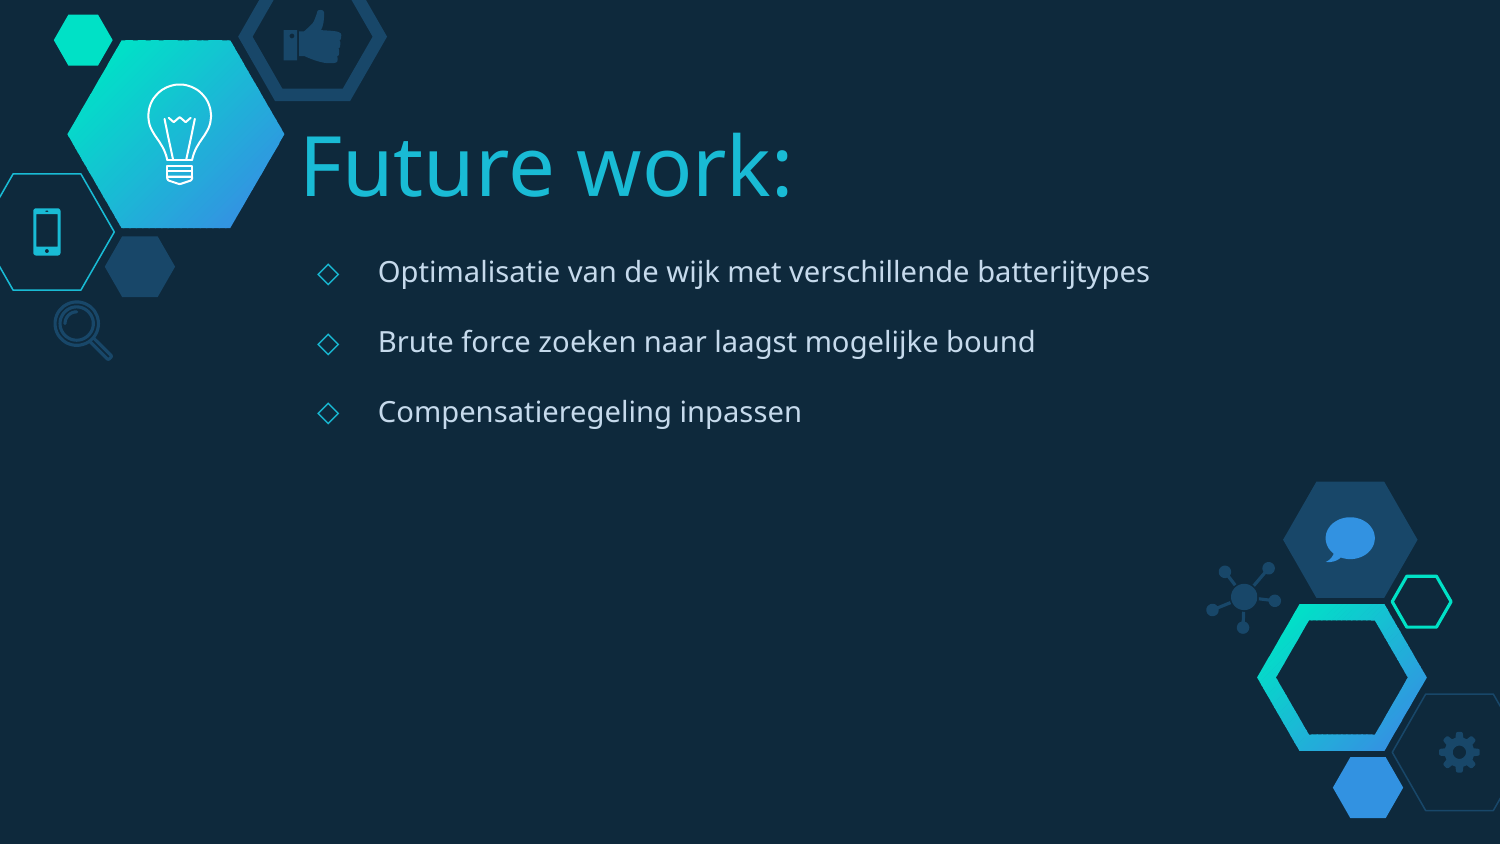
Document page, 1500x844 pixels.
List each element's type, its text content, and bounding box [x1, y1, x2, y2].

list Optimalisatie van de wijk met verschillende batterijtypes Brute force zoeken naar laagst mogelijke bound Compensatieregeling inpassen [284, 203, 1307, 641]
title Future work: [284, 122, 1200, 203]
